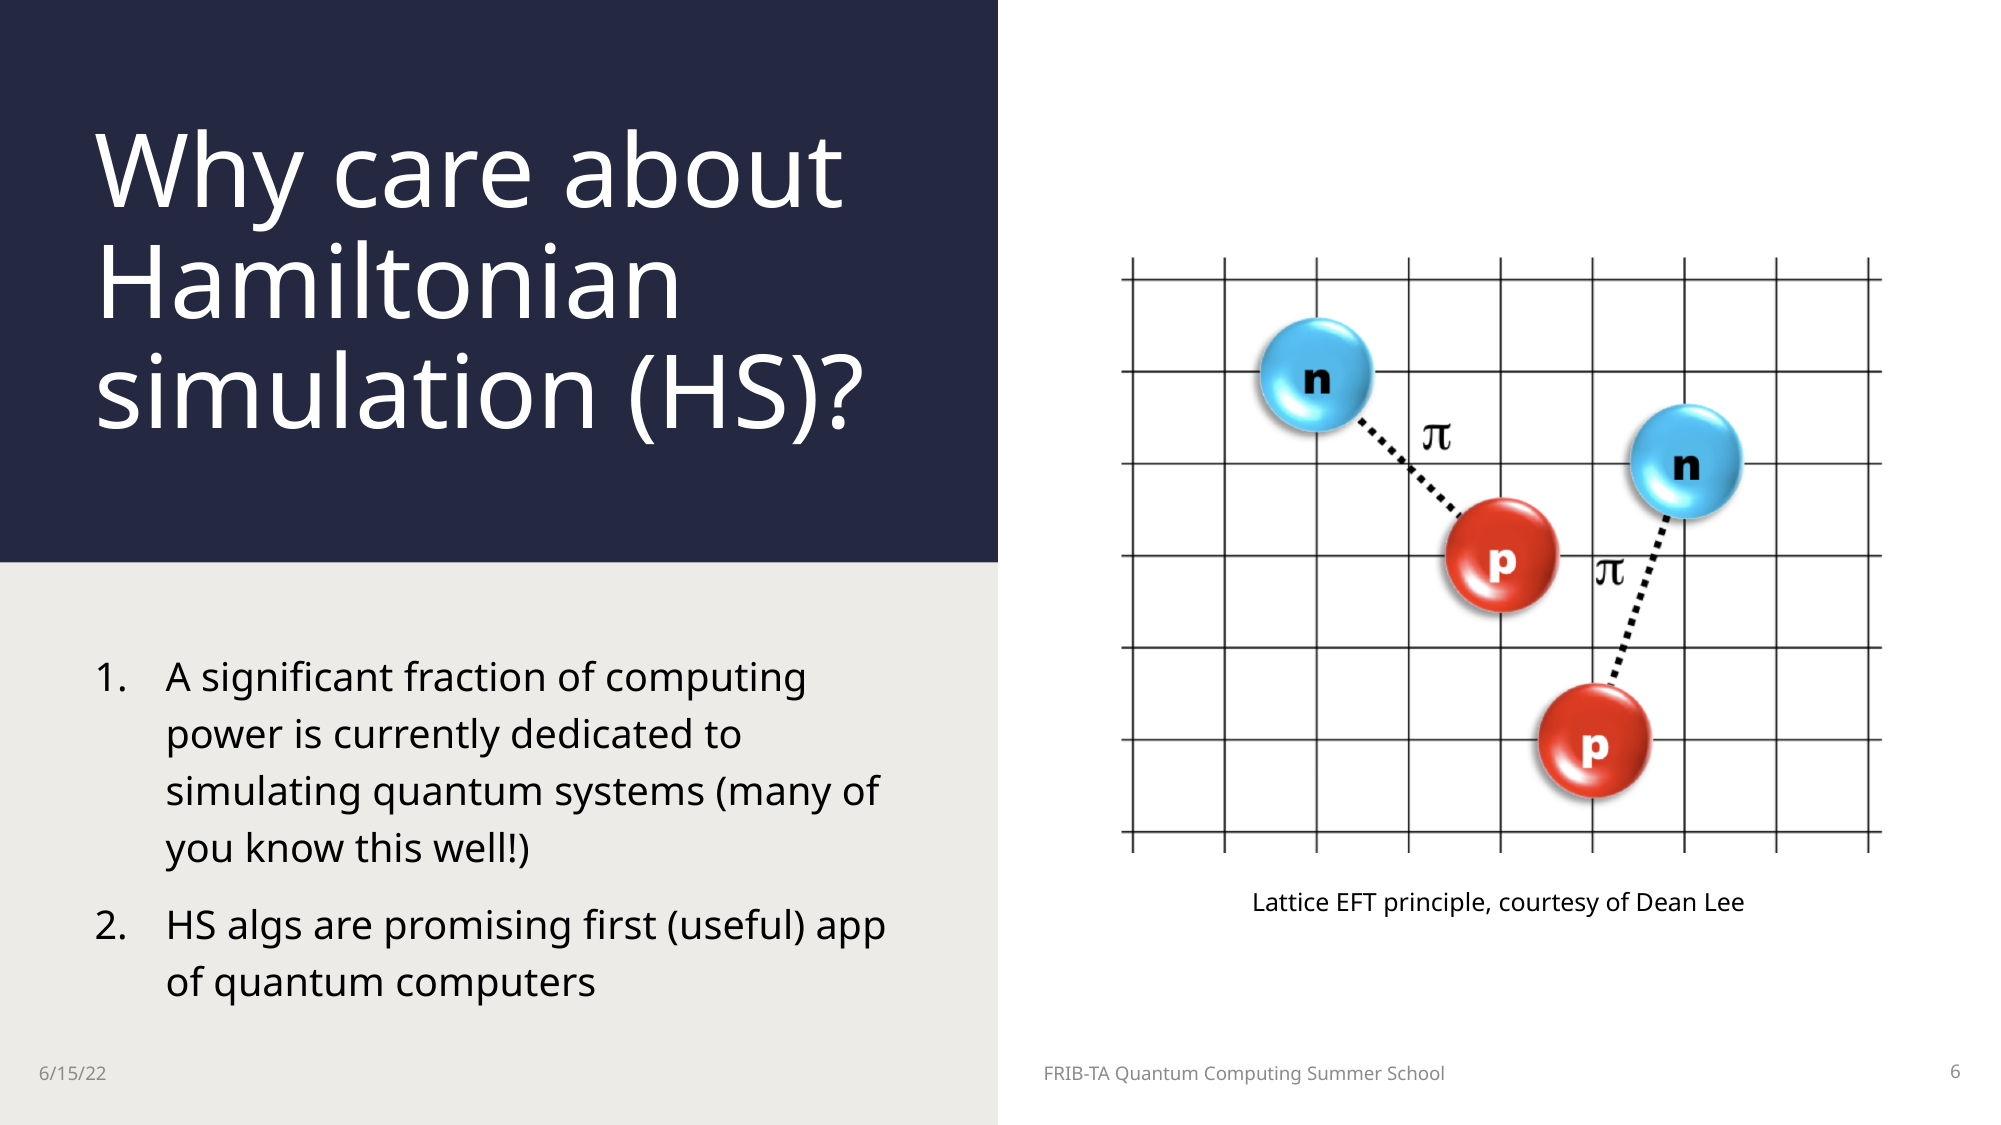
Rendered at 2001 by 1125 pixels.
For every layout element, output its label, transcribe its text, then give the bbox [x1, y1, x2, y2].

title Why care about Hamiltonian simulation (HS)? [79, 59, 904, 459]
text_box [998, 0, 2000, 1125]
slide_number 6 [1765, 1042, 1976, 1103]
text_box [0, 562, 998, 1125]
text_box [0, 0, 999, 563]
footer FRIB-TA Quantum Computing Summer School [1028, 1042, 1704, 1103]
picture [1105, 241, 1891, 864]
text_box Lattice EFT principle, courtesy of Dean Lee [1195, 879, 1803, 924]
